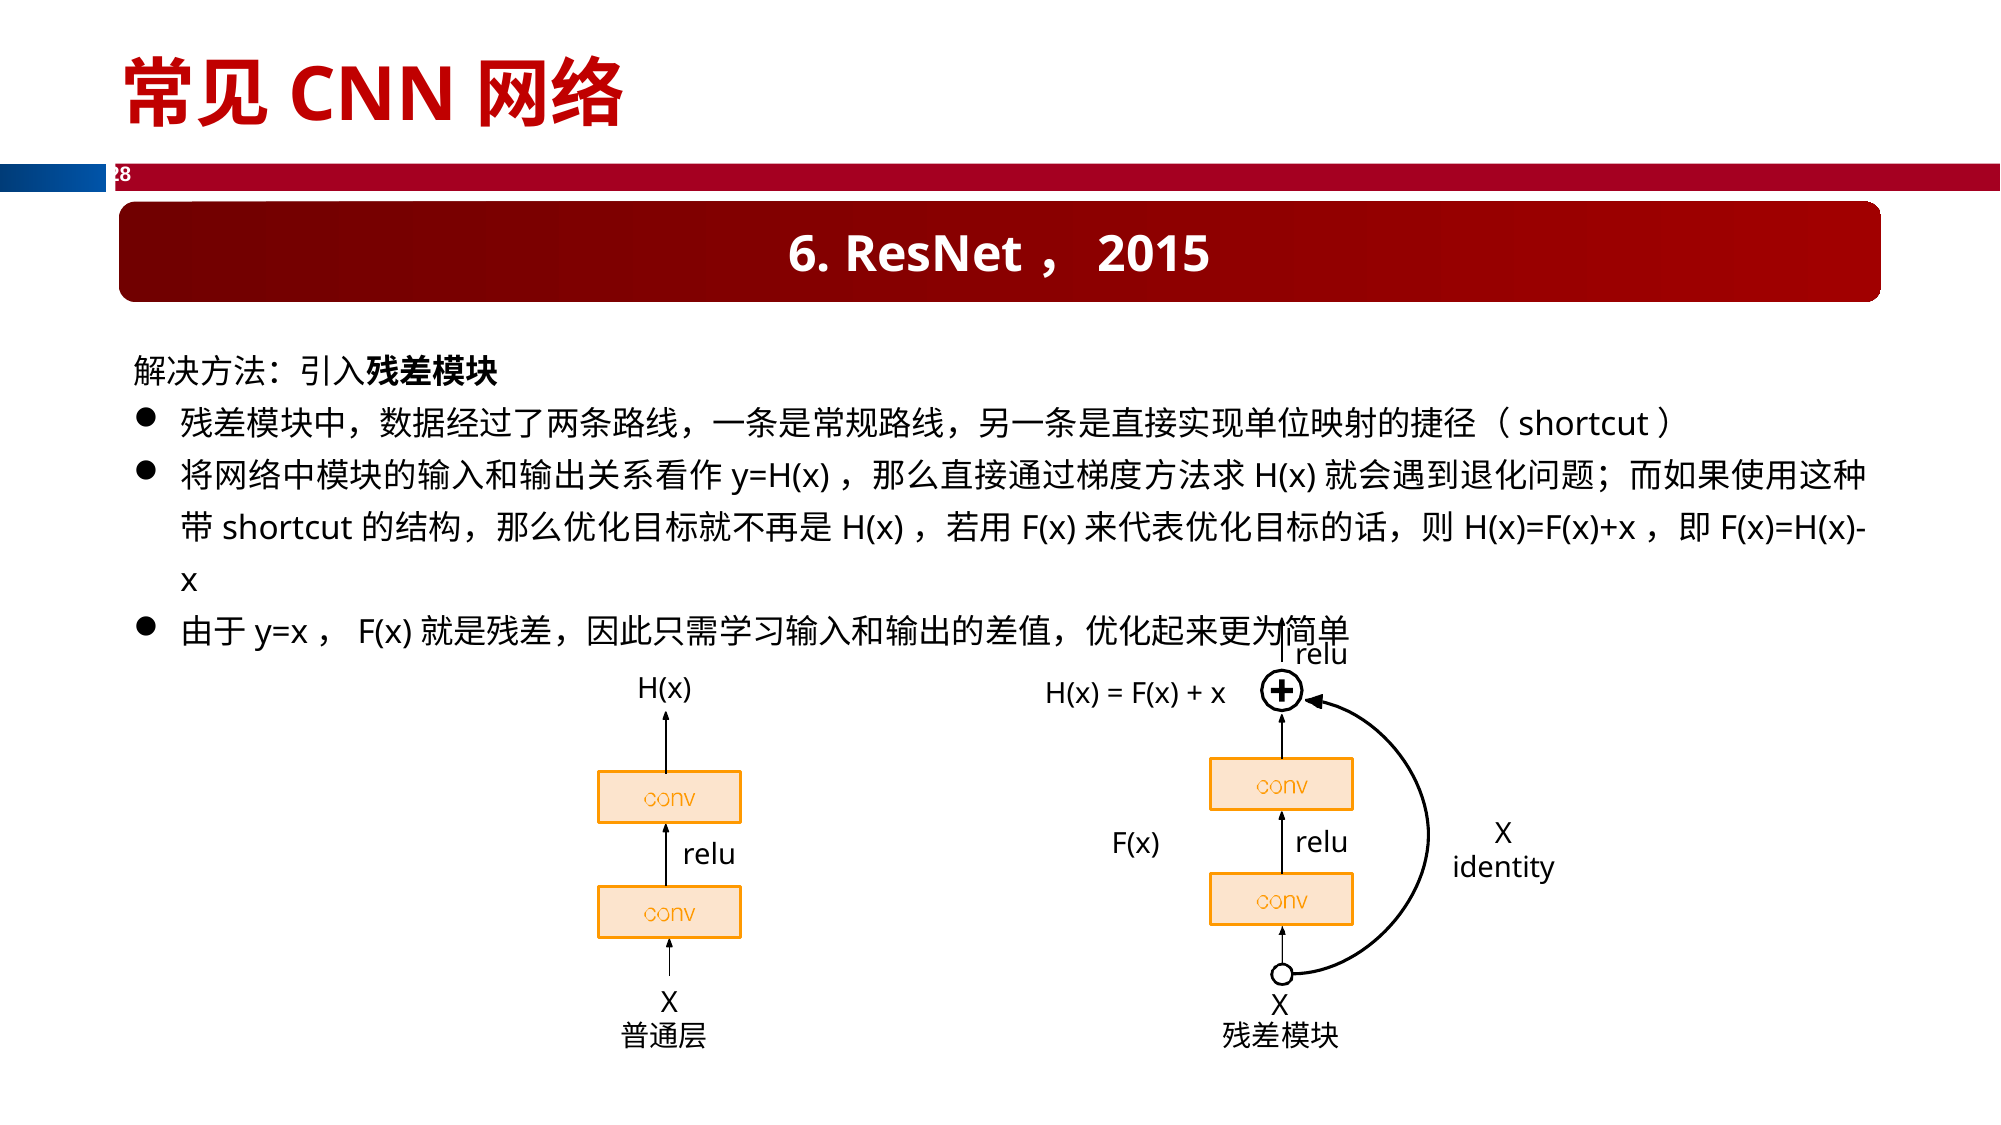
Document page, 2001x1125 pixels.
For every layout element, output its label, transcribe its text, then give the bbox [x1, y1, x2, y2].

text_box 6. ResNet，2015 [117, 200, 1883, 304]
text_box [1260, 617, 1304, 713]
text_box X identity [1442, 812, 1565, 884]
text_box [1209, 694, 1430, 986]
text_box X 普通层 [576, 982, 751, 1053]
text_box X 残差模块 [1188, 988, 1383, 1053]
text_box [596, 711, 743, 977]
text_box H(x) [633, 666, 693, 704]
text_box 解决方法：引入残差模块 残差模块中，数据经过了两条路线，一条是常规路线，另一条是直接实现单位映射的捷径（shortcut） 将网络中模块的输入和输出关系看作y=H(x)，那么直接通过梯度方法求H(x)就会遇到退化问题；而如果使用这种带shortcut的结构，那么优化目标就不再是H(x)，若用F(x)来代表优化目标的话，则H(x)=F(x)+x，即F(x)=H(x)-x 由于y=x，F(x)就是残差，因此只需学习输入和输出的差值，优化起来更为简单 [118, 330, 1882, 658]
text_box relu [1304, 633, 1353, 671]
title 常见CNN网络 [105, 18, 1922, 163]
text_box F(x) [1106, 822, 1163, 860]
text_box H(x) = F(x) + x [1022, 671, 1247, 709]
